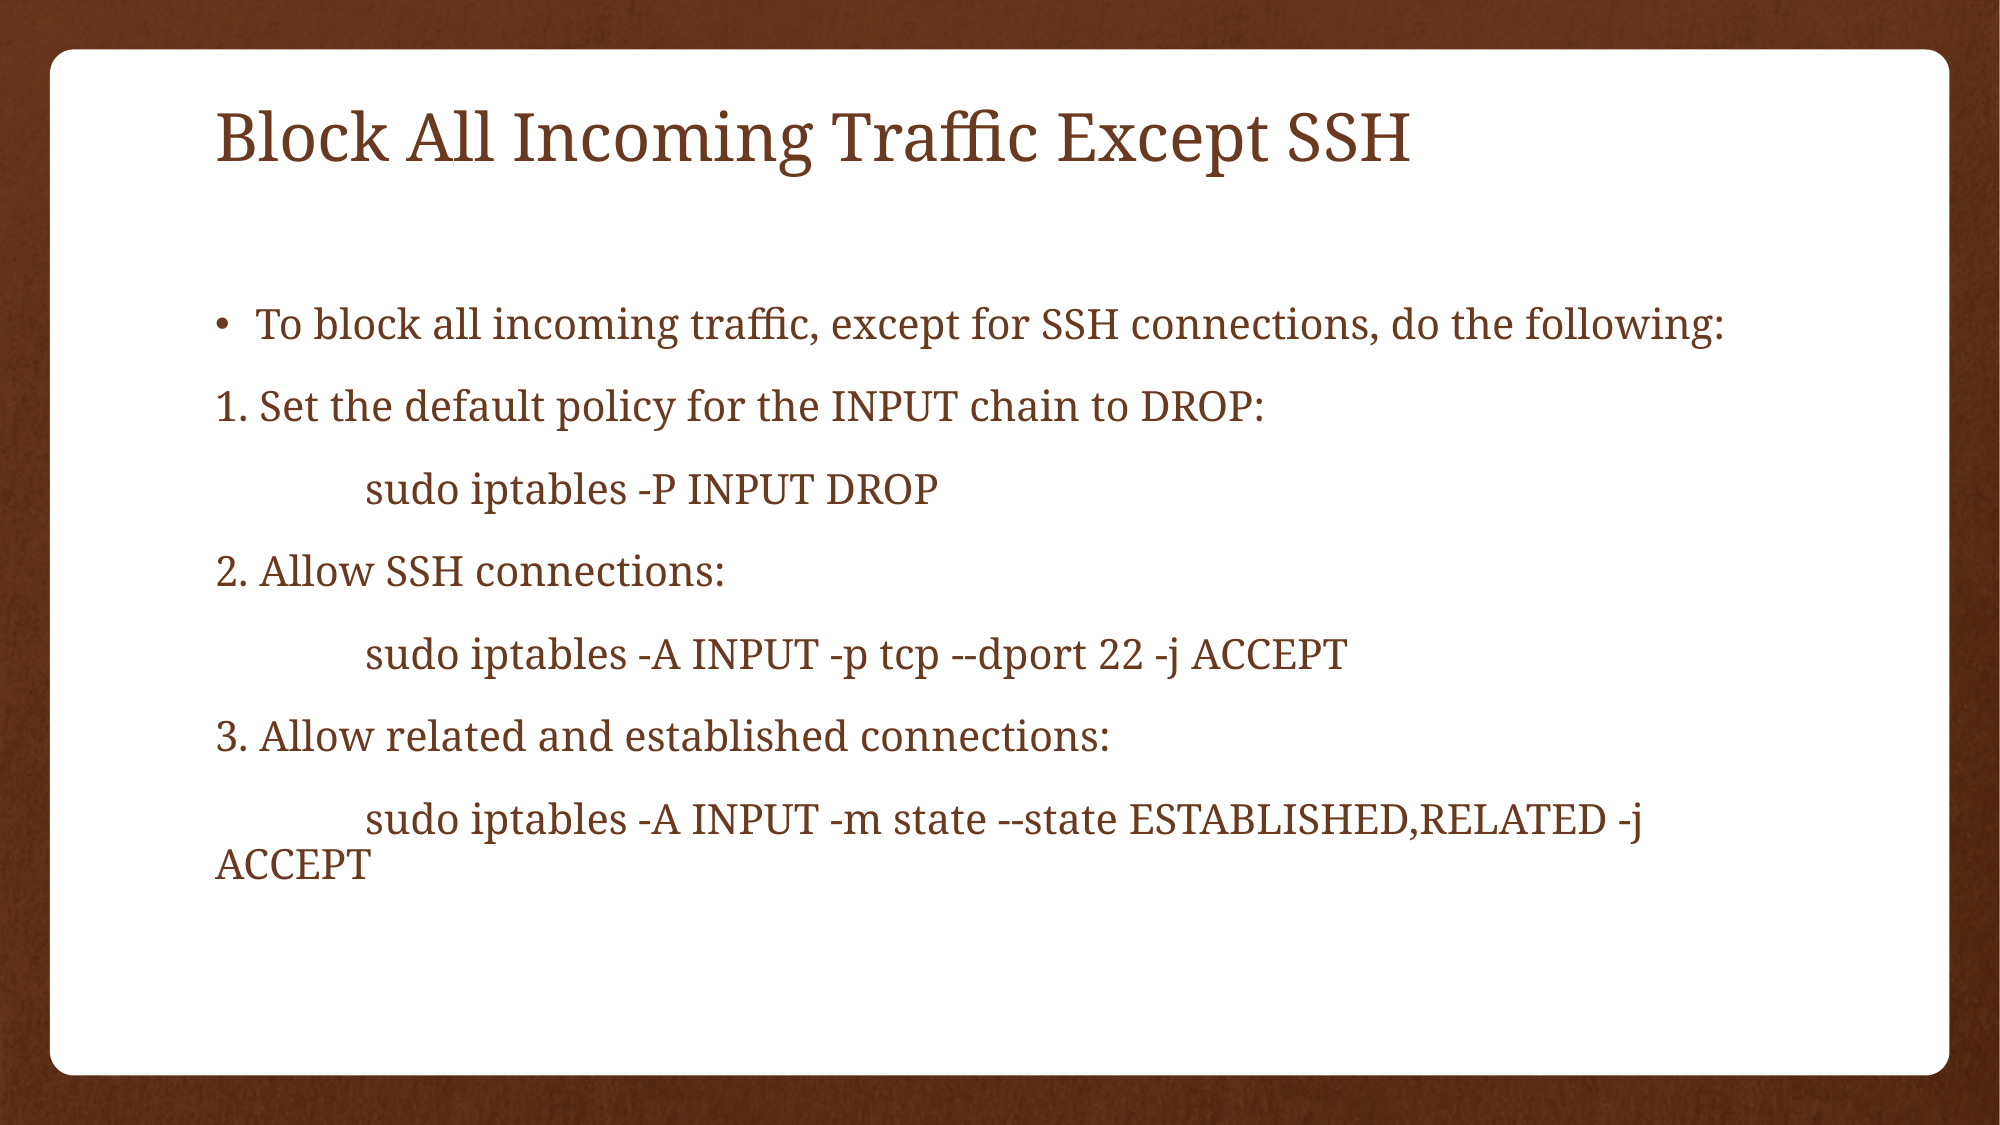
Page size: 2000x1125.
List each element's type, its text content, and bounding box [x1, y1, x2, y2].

list To block all incoming traffic, except for SSH connections, do the following: 1. Set the default policy for the INPUT chain to DROP: sudo iptables -P INPUT DROP 2. Allow SSH connections: sudo iptables -A INPUT -p tcp --dport 22 -j ACCEPT 3. Allow related and established connections: sudo iptables -A INPUT -m state --state ESTABLISHED,RELATED -j ACCEPT [199, 295, 1800, 996]
title Block All Incoming Traffic Except SSH [199, 70, 1800, 263]
